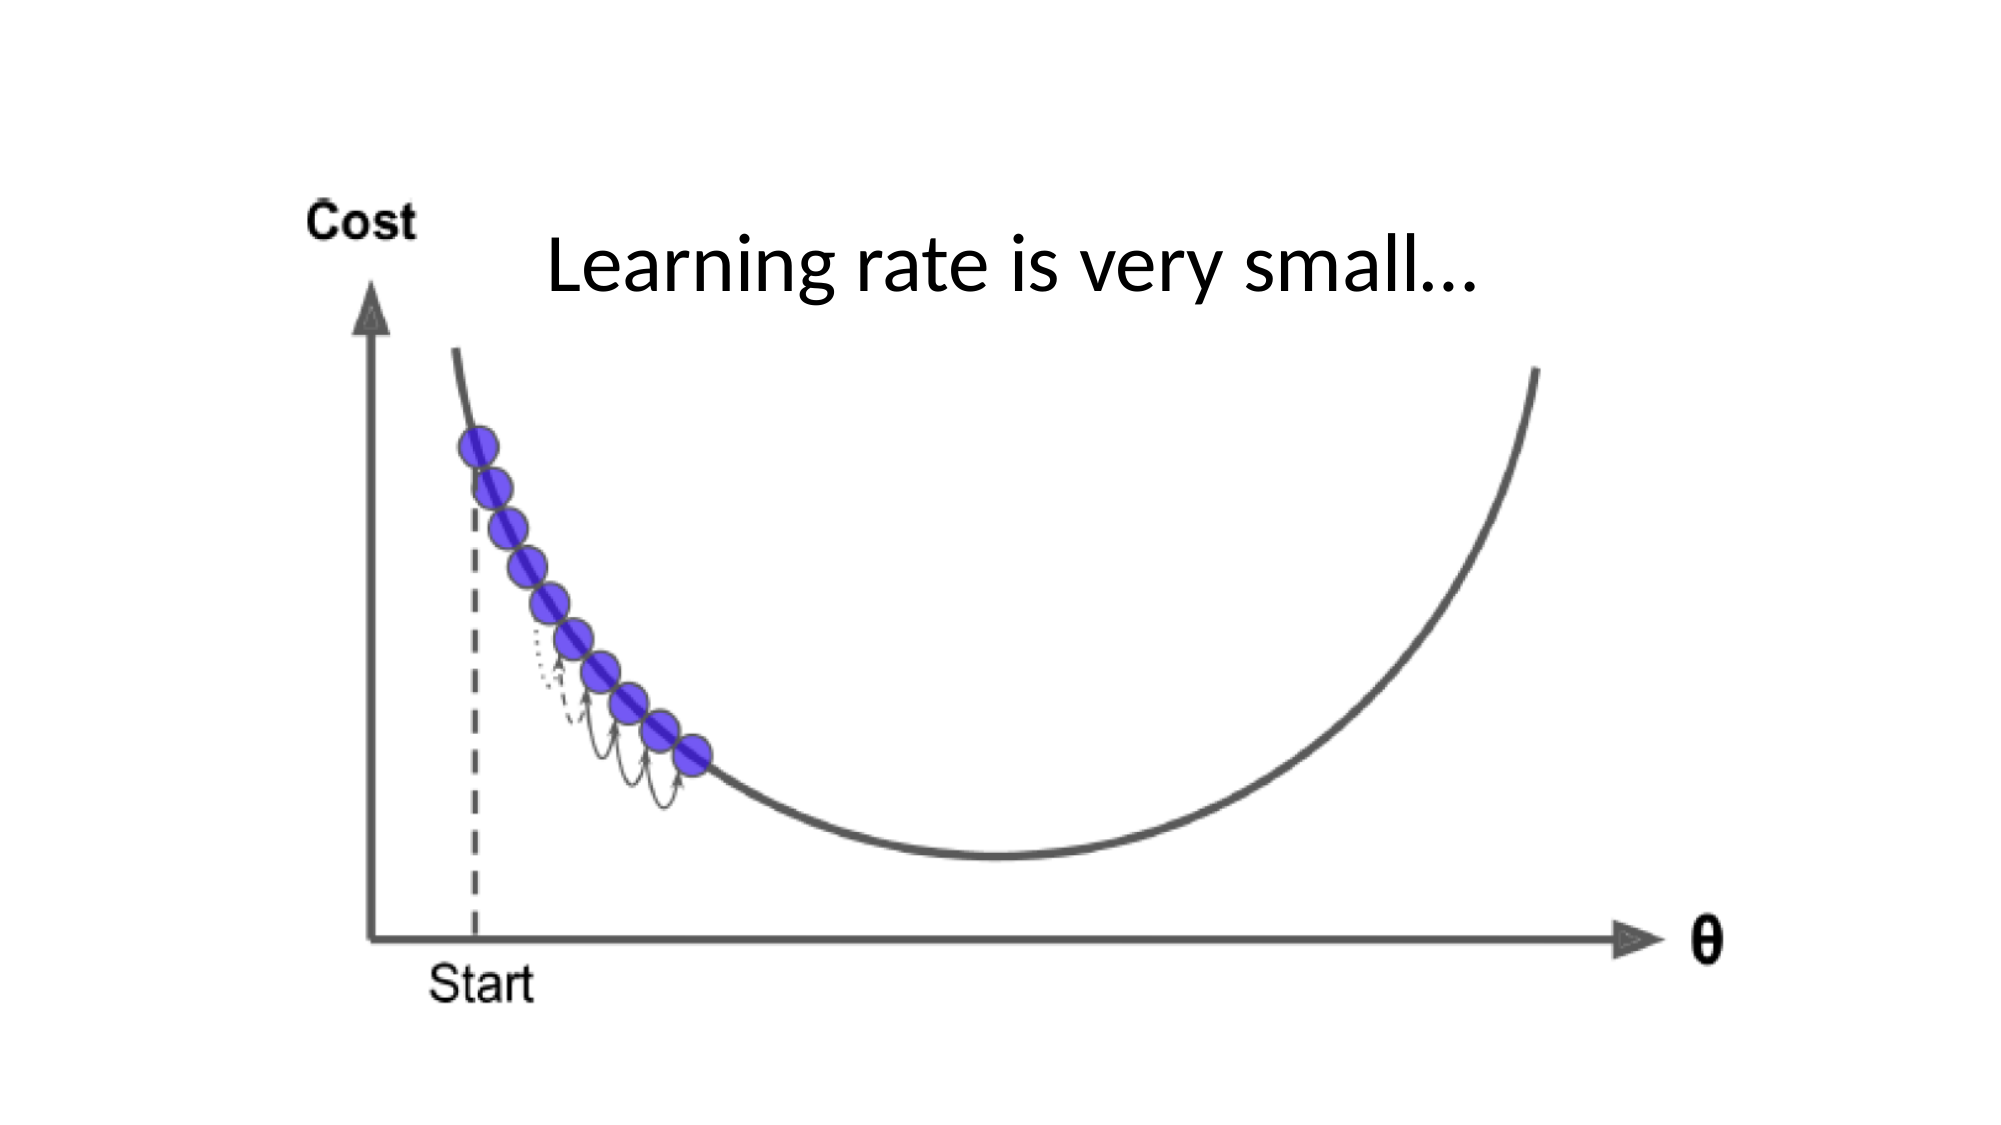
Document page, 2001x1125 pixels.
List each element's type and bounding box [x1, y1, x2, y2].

picture [236, 141, 1789, 1024]
